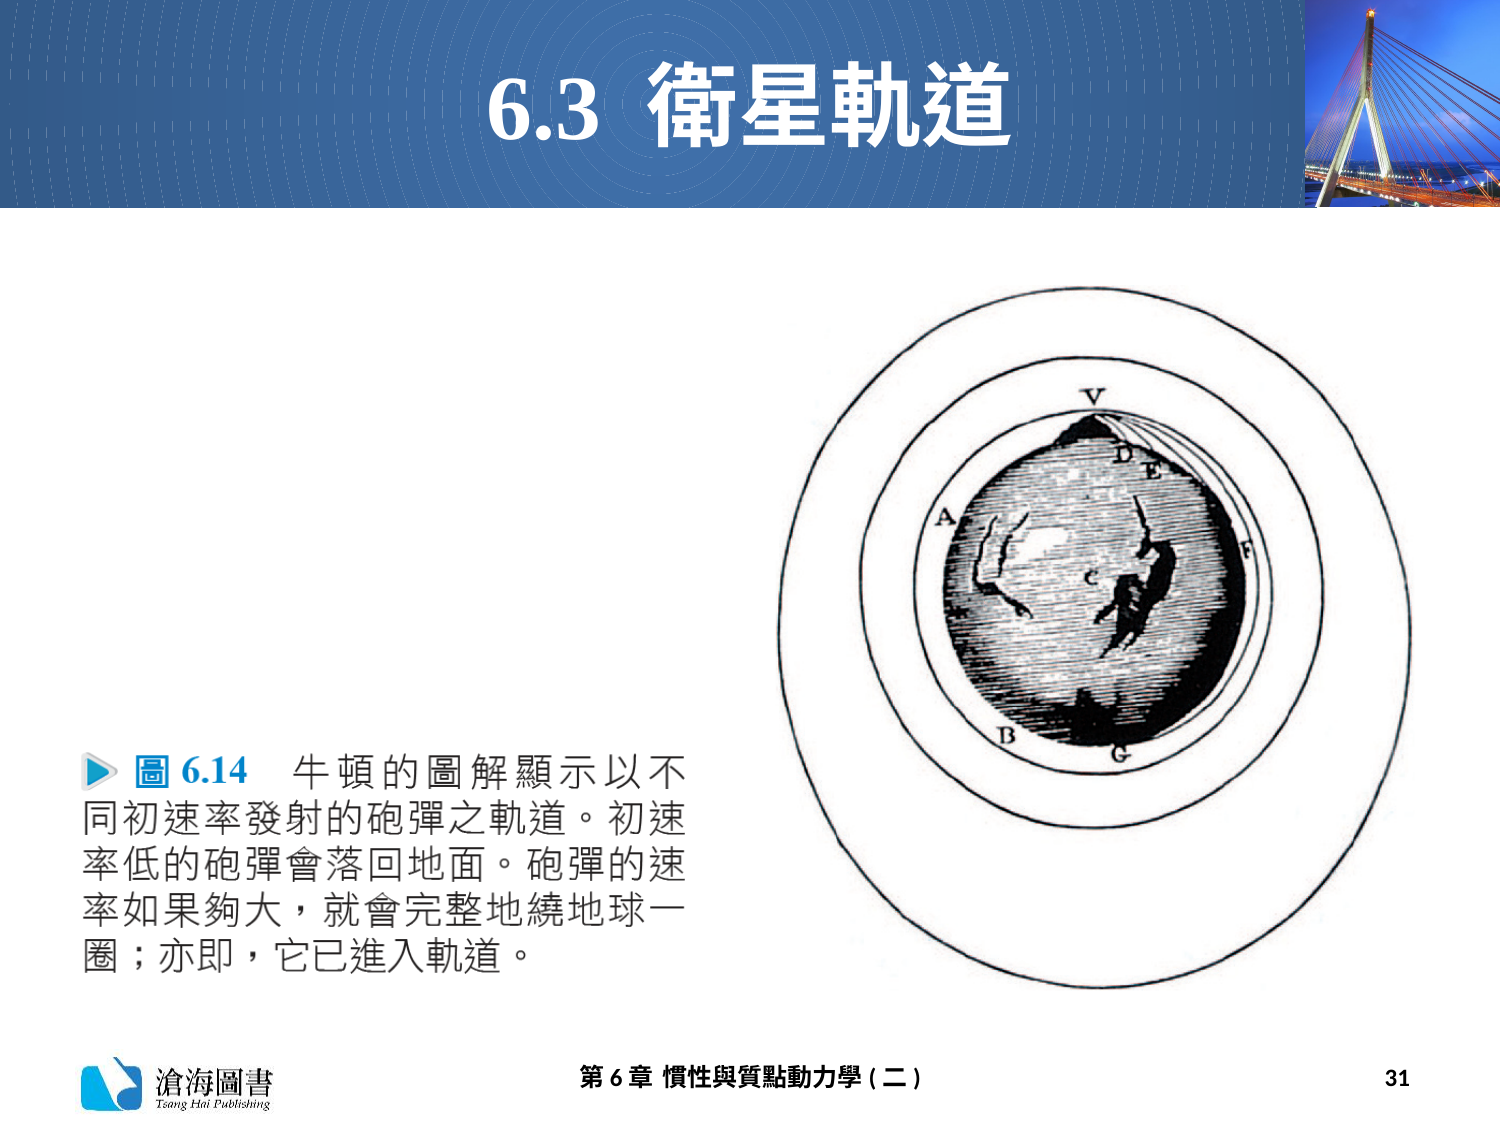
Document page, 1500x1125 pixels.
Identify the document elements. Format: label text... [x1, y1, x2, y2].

picture [75, 1049, 274, 1118]
title 6.3 衛星軌道 [75, 21, 1425, 185]
picture [1305, 0, 1500, 207]
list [762, 268, 1426, 999]
footer 第6章 慣性與質點動力學(二) [512, 1046, 988, 1107]
slide_number 31 [1074, 1046, 1425, 1107]
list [64, 739, 695, 984]
